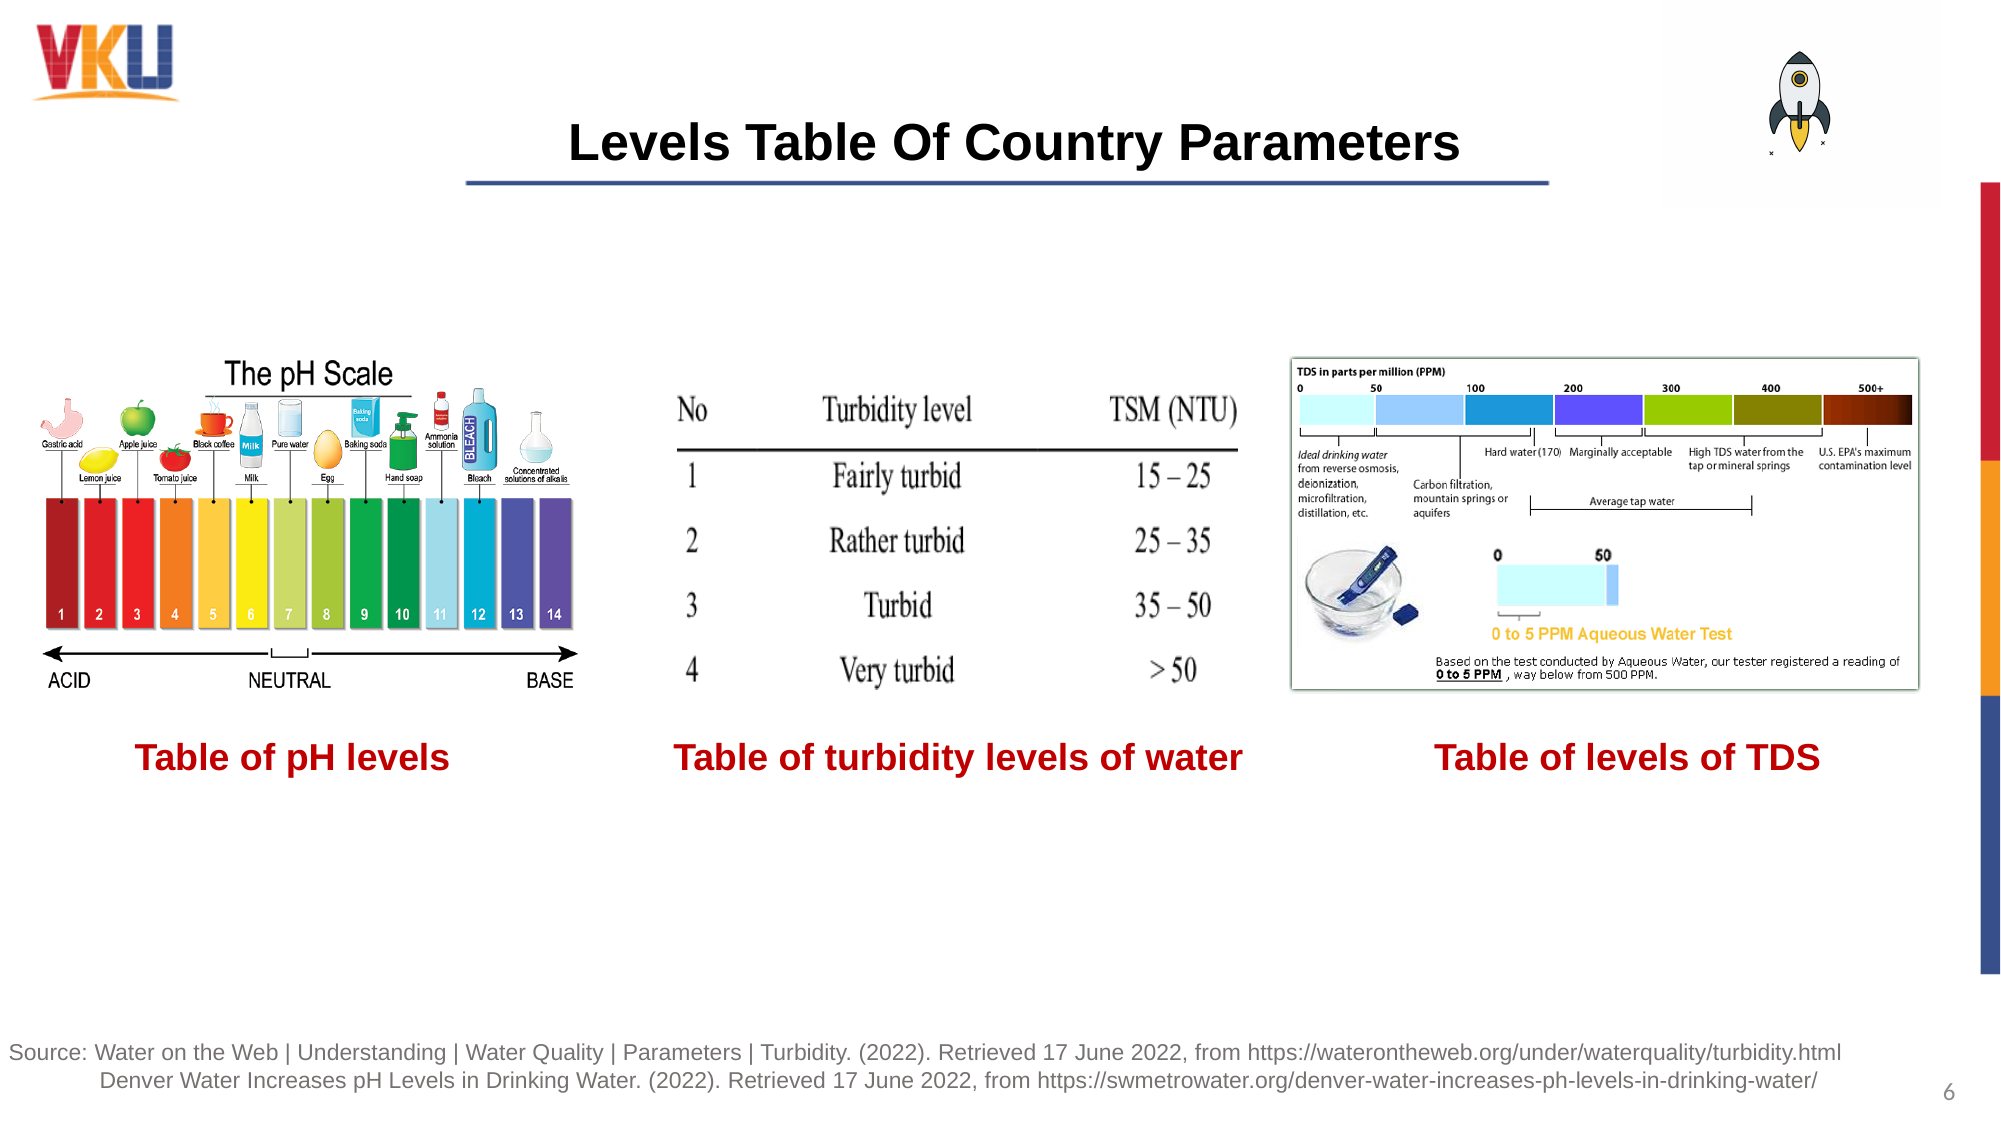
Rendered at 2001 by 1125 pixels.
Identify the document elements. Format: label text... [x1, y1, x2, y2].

text_box Levels Table Of Country Parameters [554, 101, 1478, 179]
text_box Table of turbidity levels of water [658, 725, 1259, 786]
slide_number 6 [1520, 1059, 1971, 1120]
text_box Source: Water on the Web | Understanding | Water Quality | Parameters | Turbidity. (2022). Retrieved 17 June 2022, from https://waterontheweb.org/under/waterquality/turbidity.html Denver Water Increases pH Levels in Drinking Water. (2022). Retrieved 17 June 2022, from https://swmetrowater.org/denver-water-increases-ph-levels-in-drinking-water/ [0, 1030, 1953, 1101]
text_box Table of levels of TDS [1419, 725, 1837, 786]
picture [0, 0, 2001, 1125]
text_box Table of pH levels [119, 725, 466, 786]
